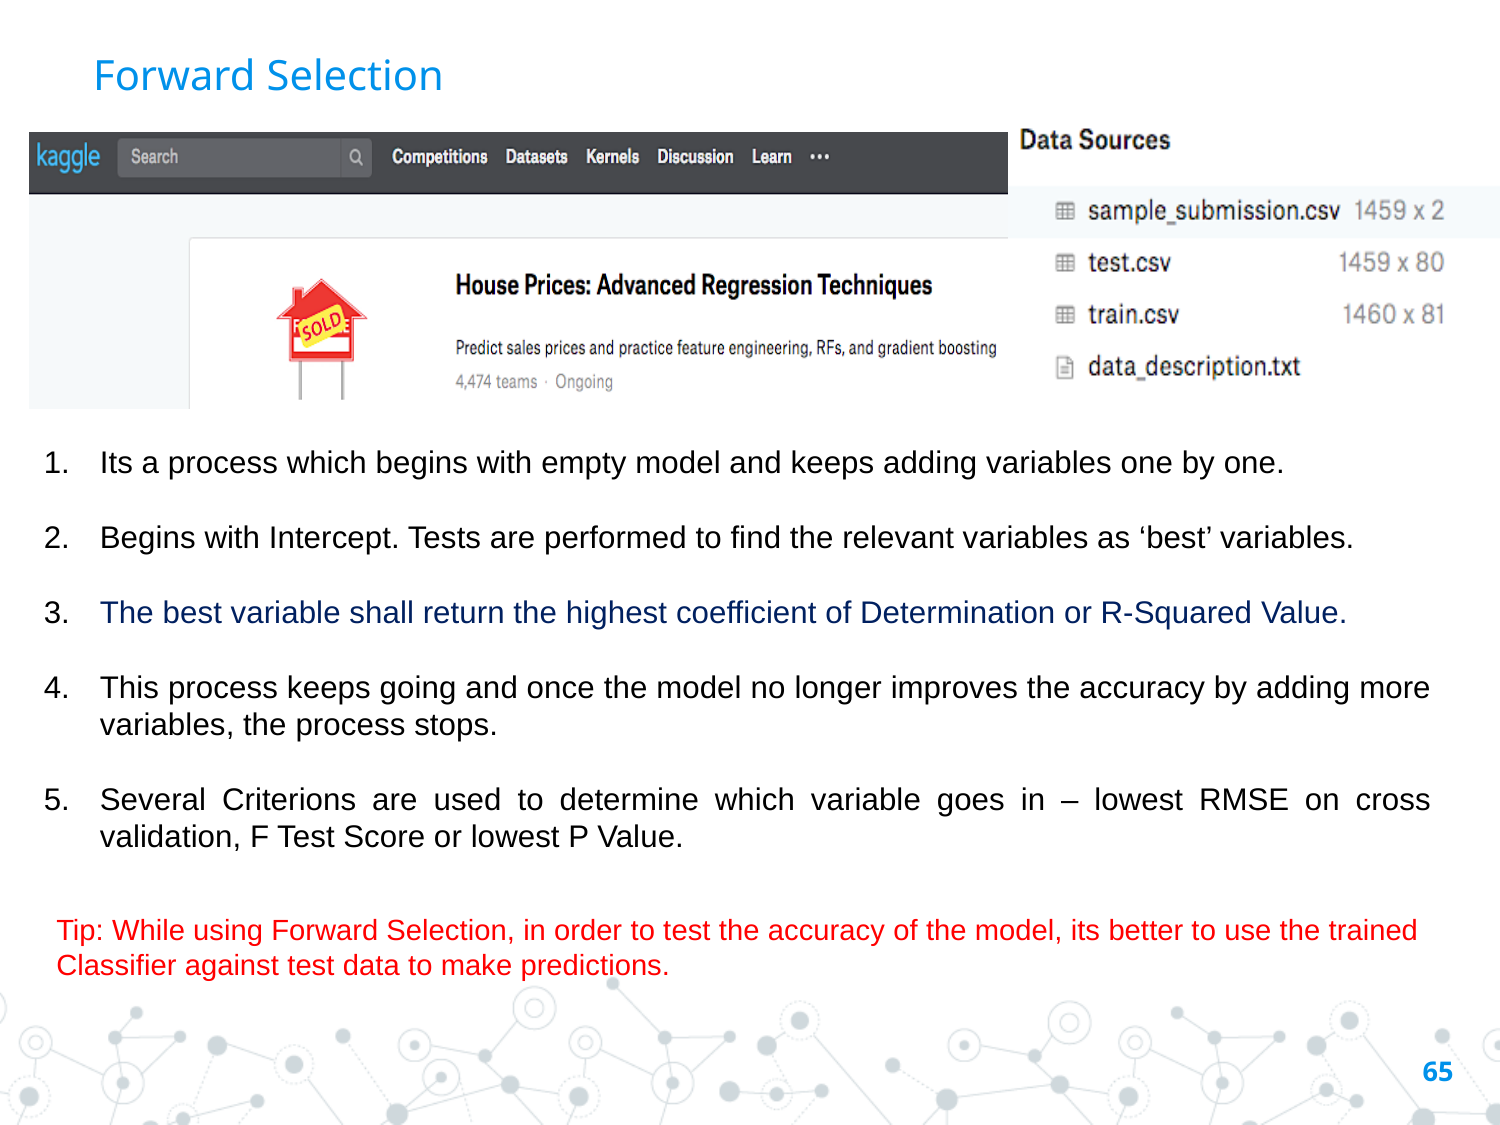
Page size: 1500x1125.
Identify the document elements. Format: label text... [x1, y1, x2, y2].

text_box Tip: While using Forward Selection, in order to test the accuracy of the model, its better to use the trained Classifier against test data to make predictions. [41, 904, 1436, 989]
text_box Its a process which begins with empty model and keeps adding variables one by one. Begins with Intercept. Tests are performed to find the relevant variables as ‘best’ variables. The best variable shall return the highest coefficient of Determination or R-Squared Value. This process keeps going and once the model no longer improves the accuracy by adding more variables, the process stops. Several Criterions are used to determine which variable goes in – lowest RMSE on cross validation, F Test Score or lowest P Value. [29, 434, 1448, 899]
title Forward Selection [78, 28, 1321, 114]
slide_number 65 [1378, 1038, 1469, 1125]
picture [0, 0, 1500, 1125]
